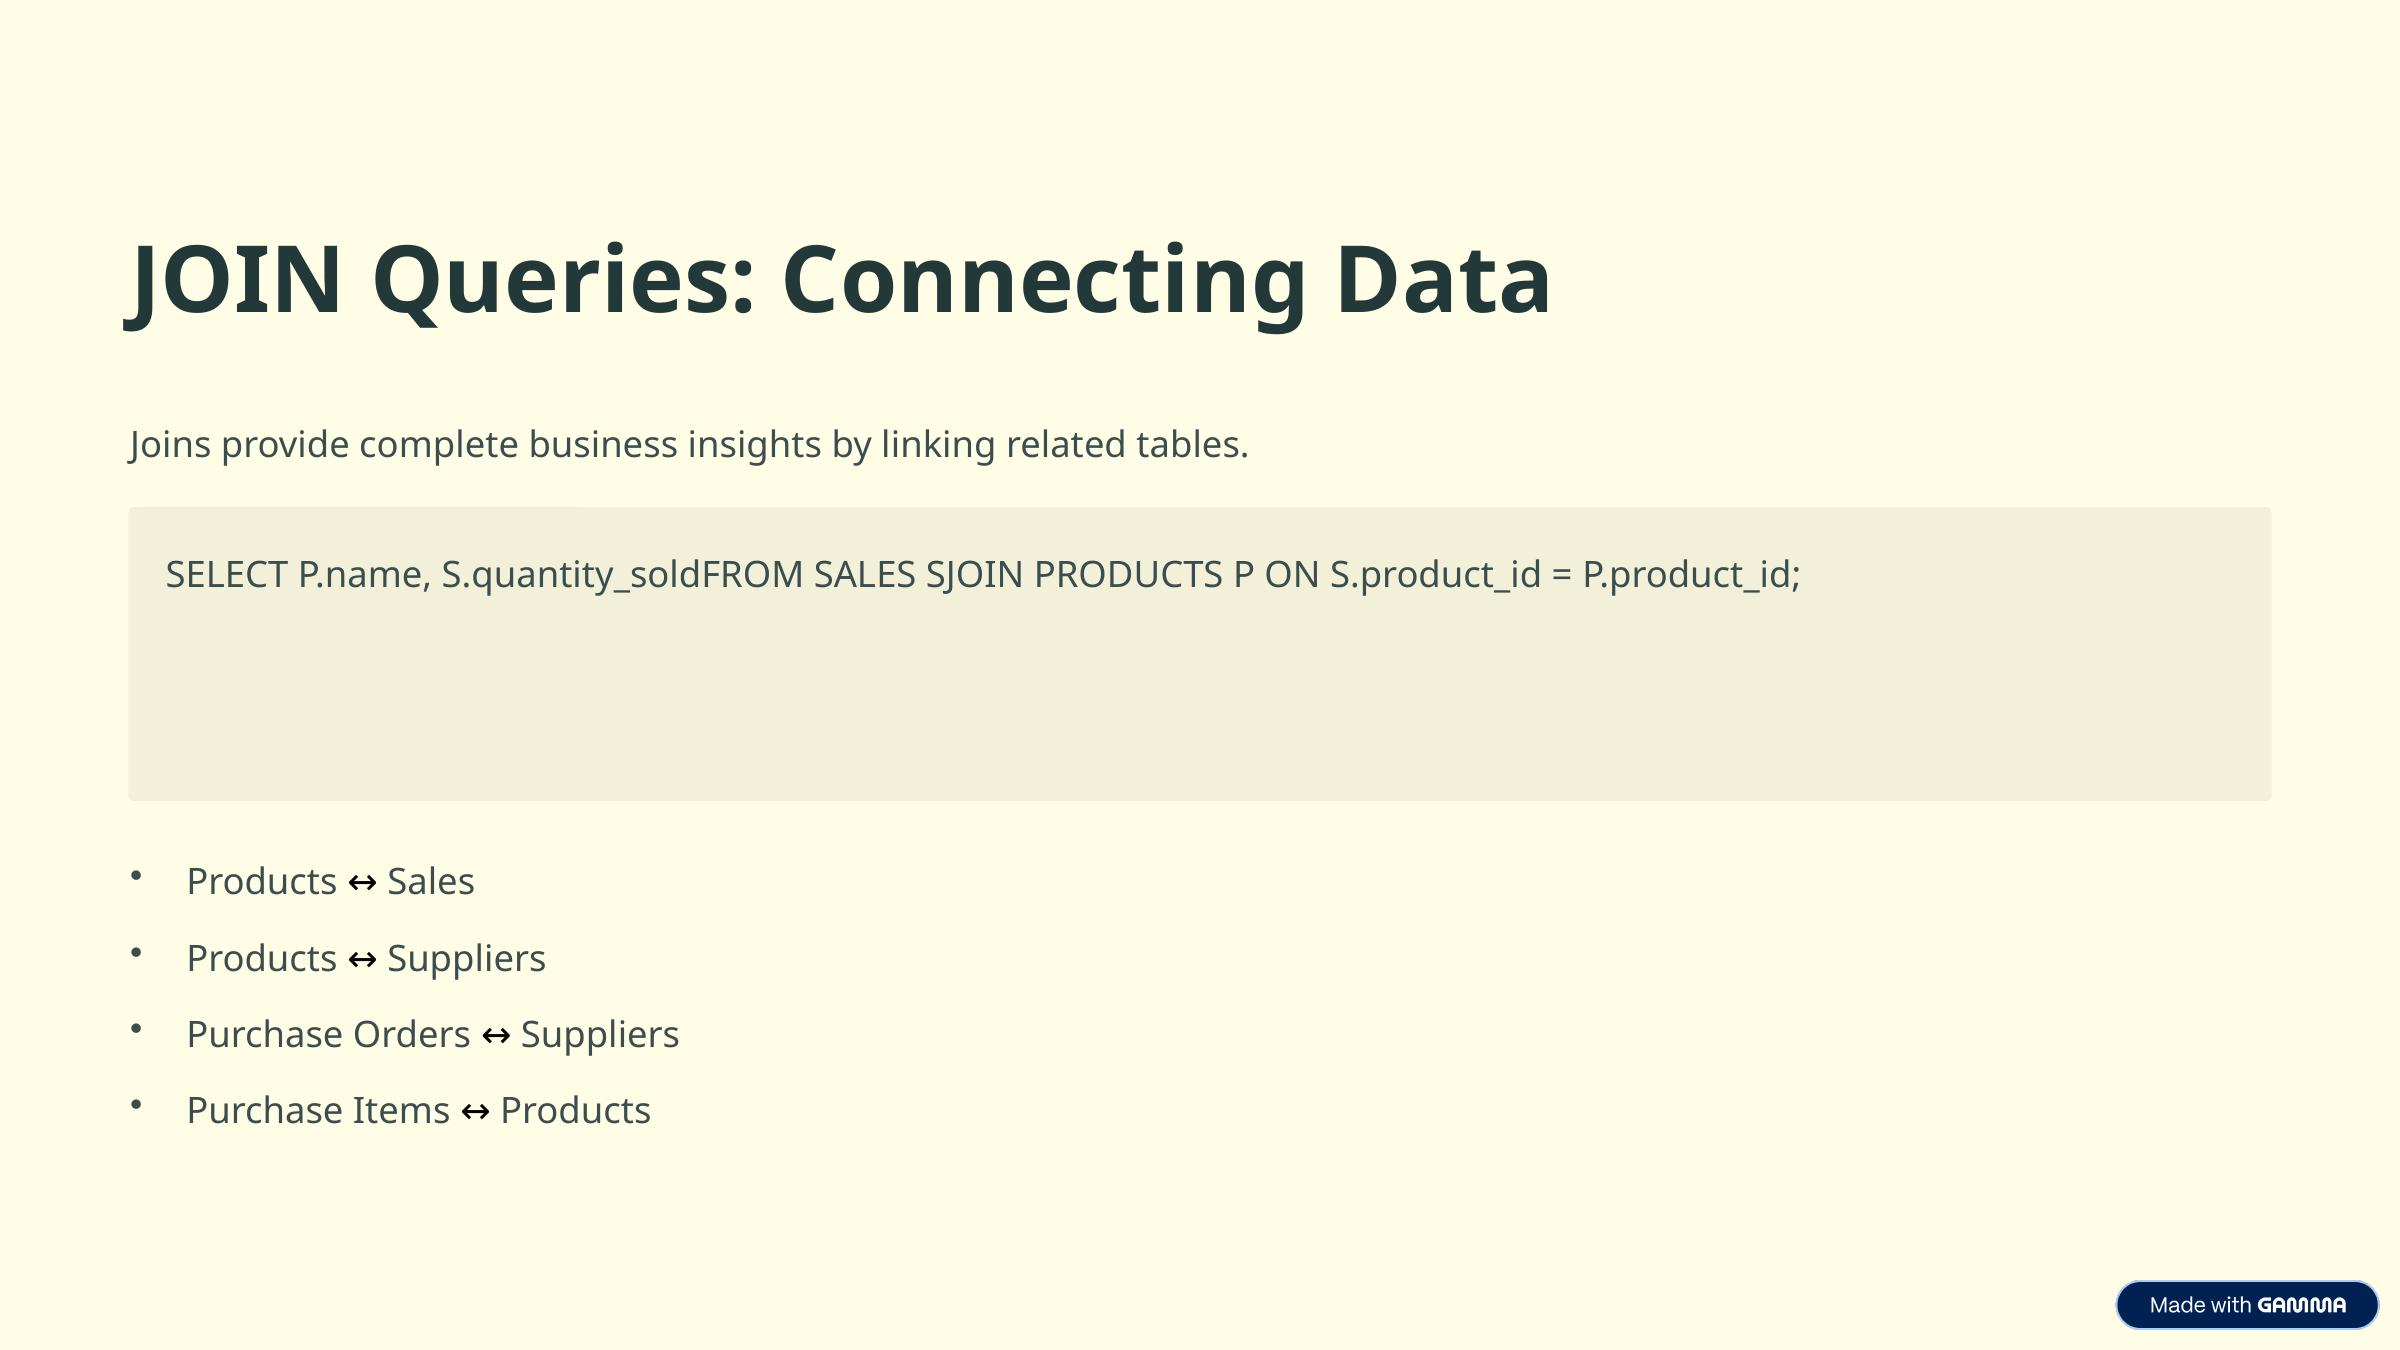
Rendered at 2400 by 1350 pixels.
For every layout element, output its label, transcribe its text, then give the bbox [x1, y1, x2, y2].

text_box SELECT P.name, S.quantity_soldFROM SALES SJOIN PRODUCTS P ON S.product_id = P.product_id; [165, 534, 2235, 773]
text_box Purchase Orders ↔ Suppliers [130, 995, 2270, 1059]
text_box [128, 506, 2272, 801]
text_box Products ↔ Sales [130, 842, 2270, 907]
text_box Products ↔ Suppliers [130, 919, 2270, 983]
text_box Purchase Items ↔ Products [130, 1071, 2270, 1135]
text_box JOIN Queries: Connecting Data [130, 215, 1732, 332]
picture [2106, 1271, 2389, 1339]
text_box Joins provide complete business insights by linking related tables. [130, 405, 2270, 466]
